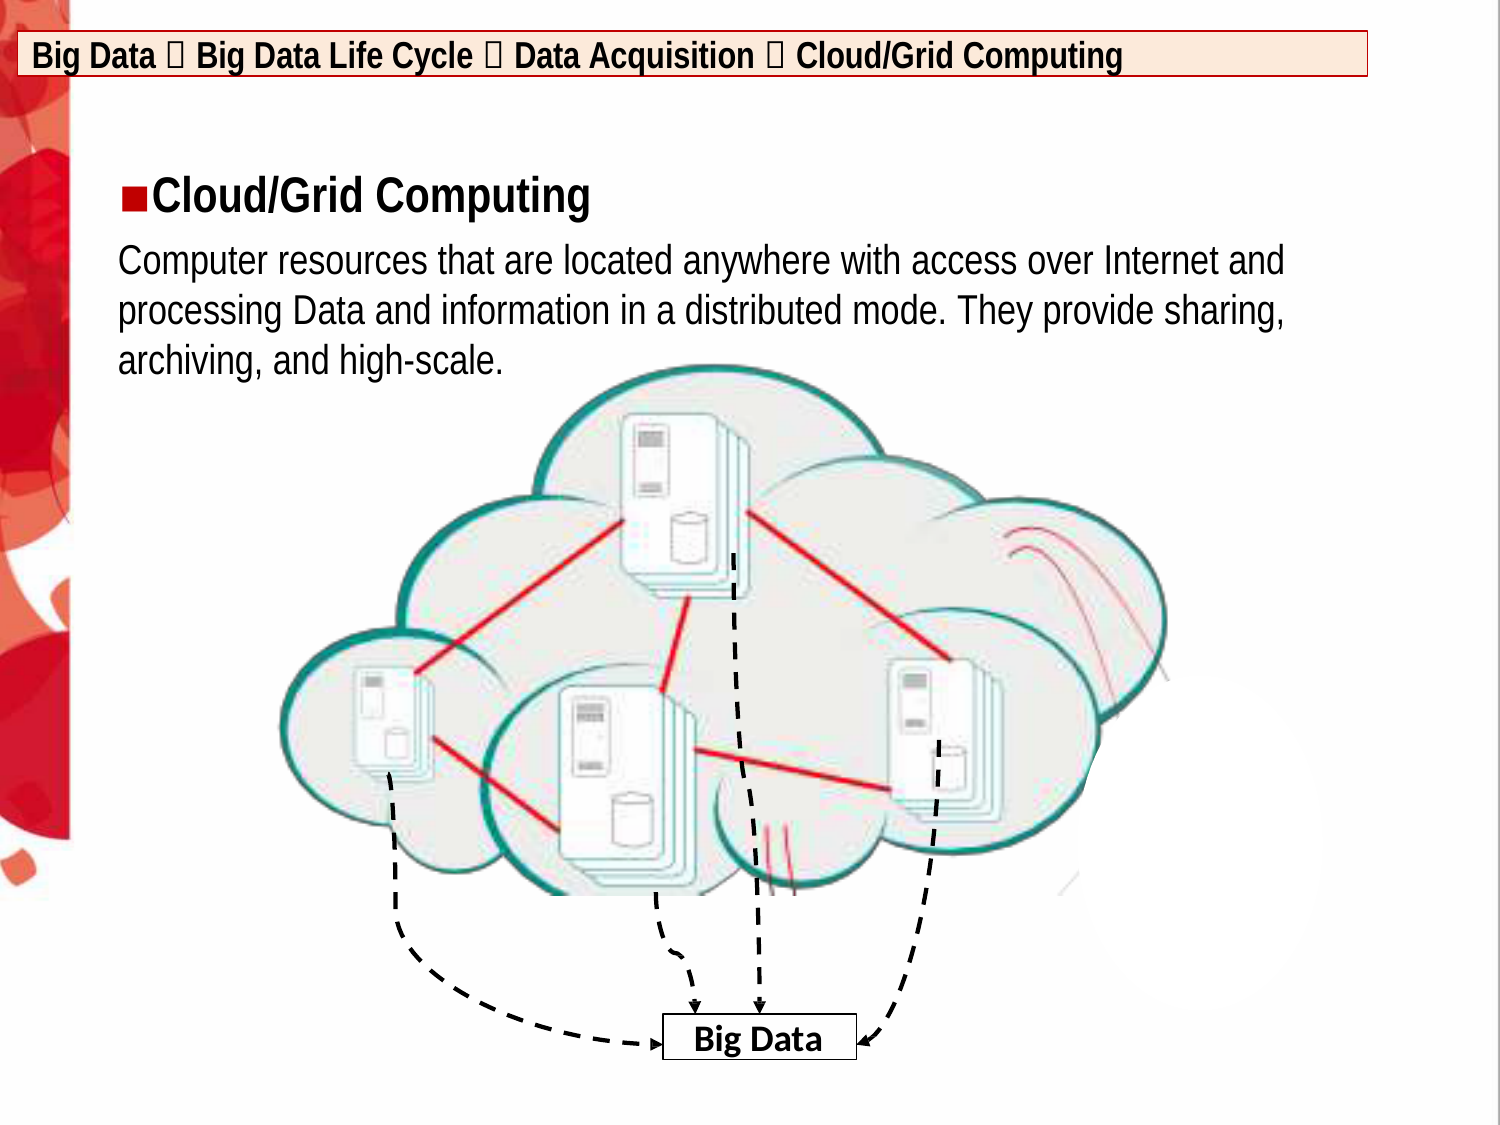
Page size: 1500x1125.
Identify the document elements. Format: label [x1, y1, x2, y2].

text_box [686, 969, 695, 987]
text_box [756, 937, 762, 955]
text_box [563, 1030, 581, 1039]
text_box [395, 921, 406, 939]
text_box [915, 916, 923, 935]
text_box [622, 1040, 640, 1046]
text_box [478, 1000, 497, 1012]
text_box [897, 973, 908, 992]
text_box [885, 1001, 897, 1019]
text_box [452, 986, 470, 999]
text_box [907, 945, 917, 964]
text_box [755, 907, 761, 925]
text_box [428, 968, 445, 983]
text_box [667, 947, 685, 960]
text_box [17, 30, 1368, 77]
text_box [757, 967, 762, 985]
picture [0, 0, 1500, 1125]
text_box [534, 1022, 552, 1032]
text_box [592, 1036, 610, 1044]
text_box [408, 947, 423, 963]
text_box [656, 921, 666, 939]
text_box [650, 996, 882, 1060]
text_box [506, 1012, 524, 1023]
text_box [115, 162, 1323, 1010]
